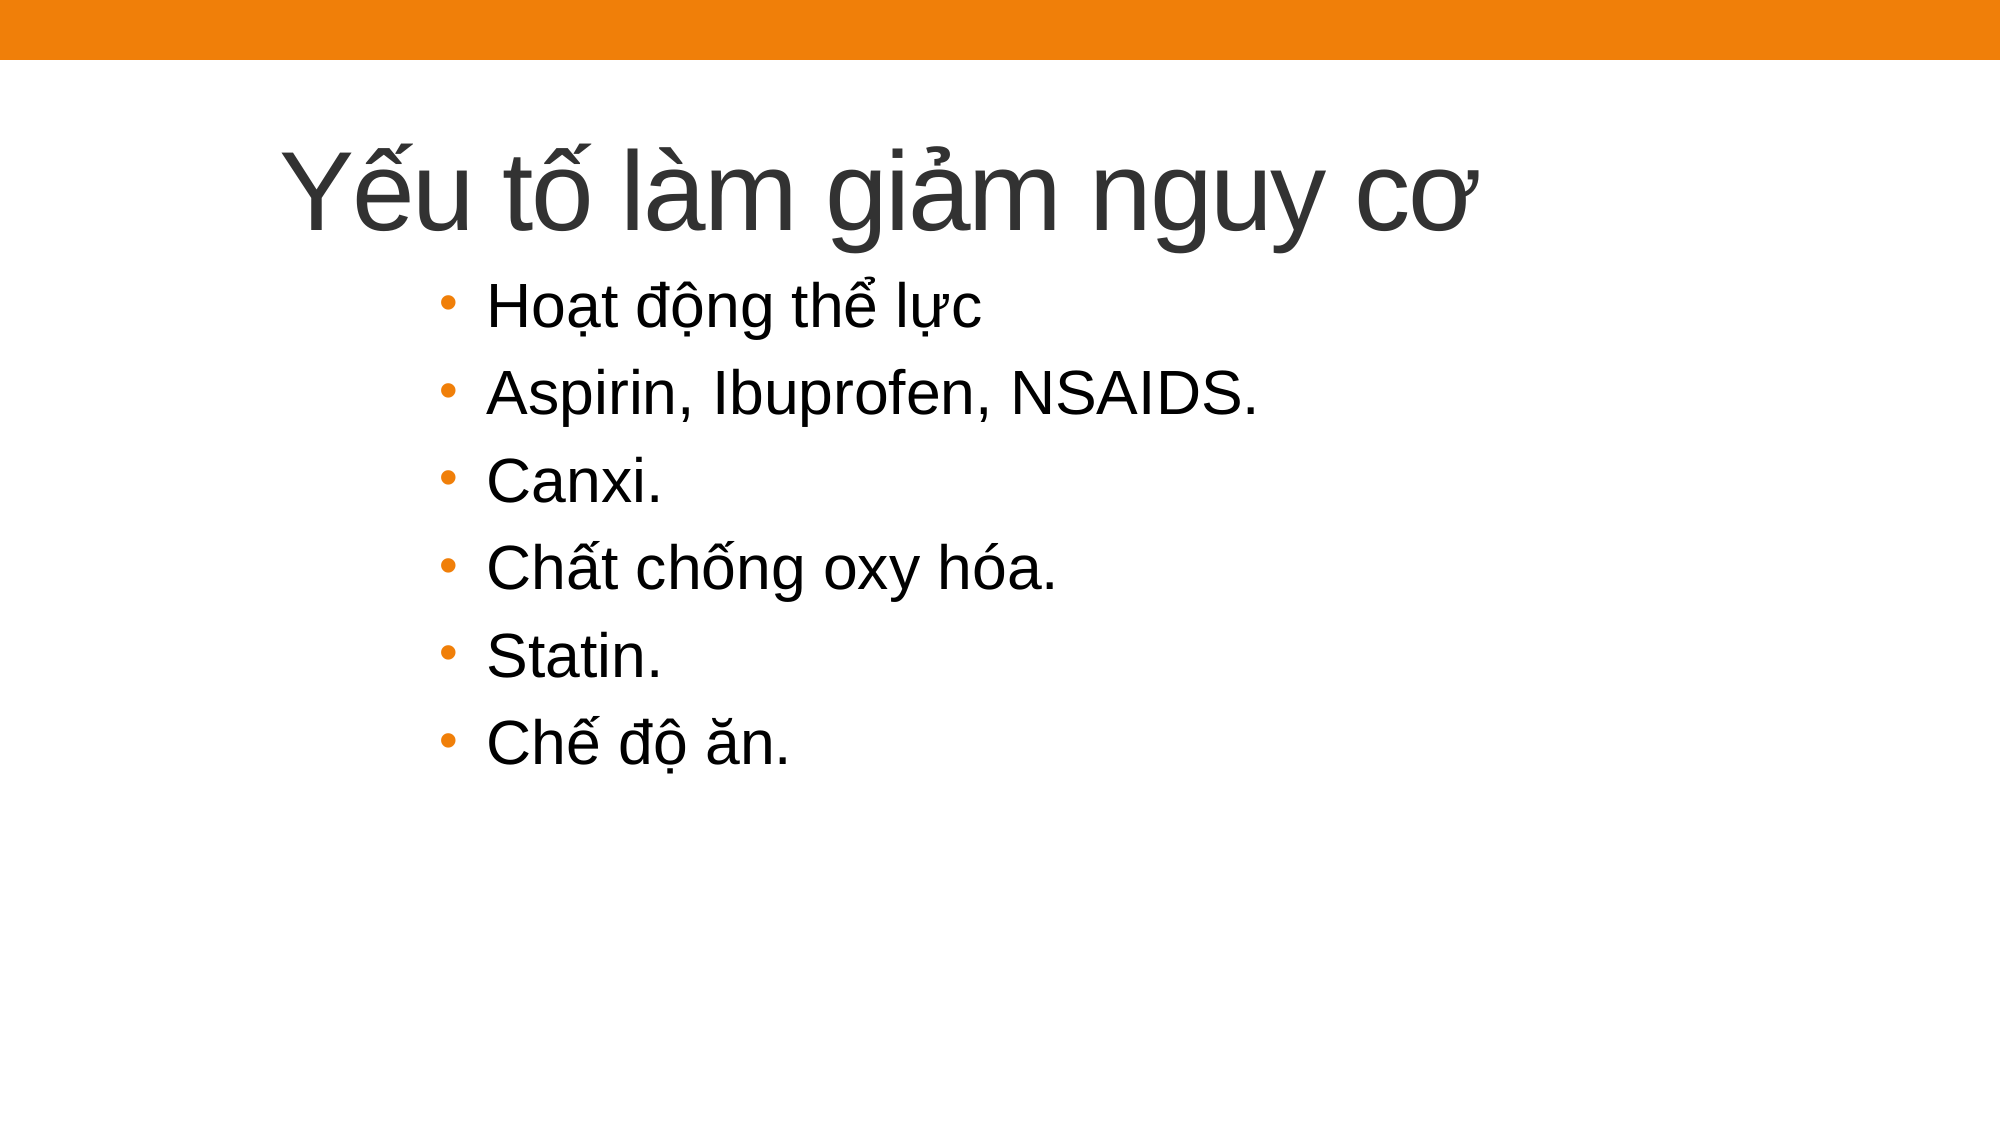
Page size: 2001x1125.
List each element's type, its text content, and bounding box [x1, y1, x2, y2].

list Hoạt động thể lực Aspirin, Ibuprofen, NSAIDS. Canxi. Chất chống oxy hóa. Statin. Chế độ ăn. [424, 257, 1888, 970]
title Yếu tố làm giảm nguy cơ [264, 80, 1727, 291]
